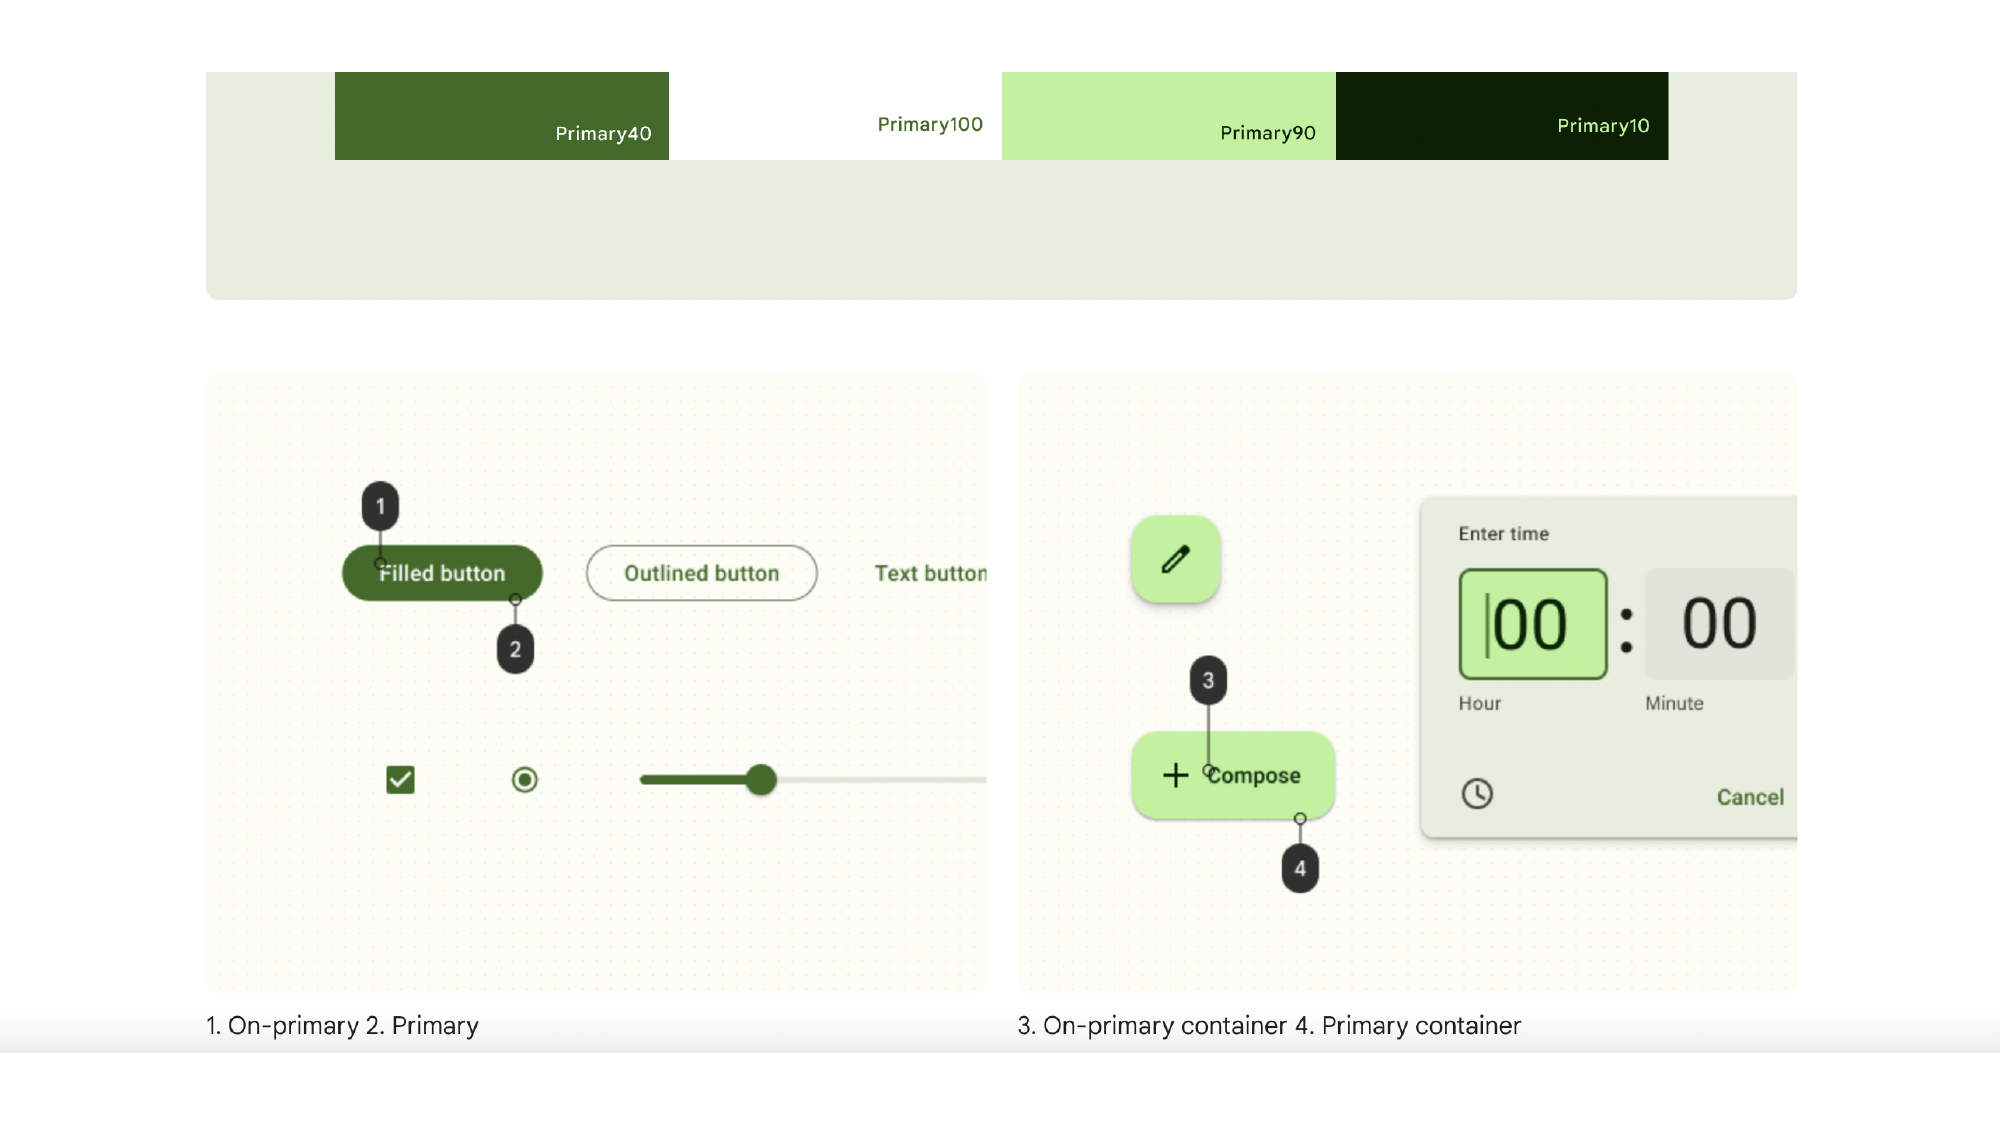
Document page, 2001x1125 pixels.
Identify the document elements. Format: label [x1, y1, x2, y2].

picture [0, 72, 2000, 1053]
